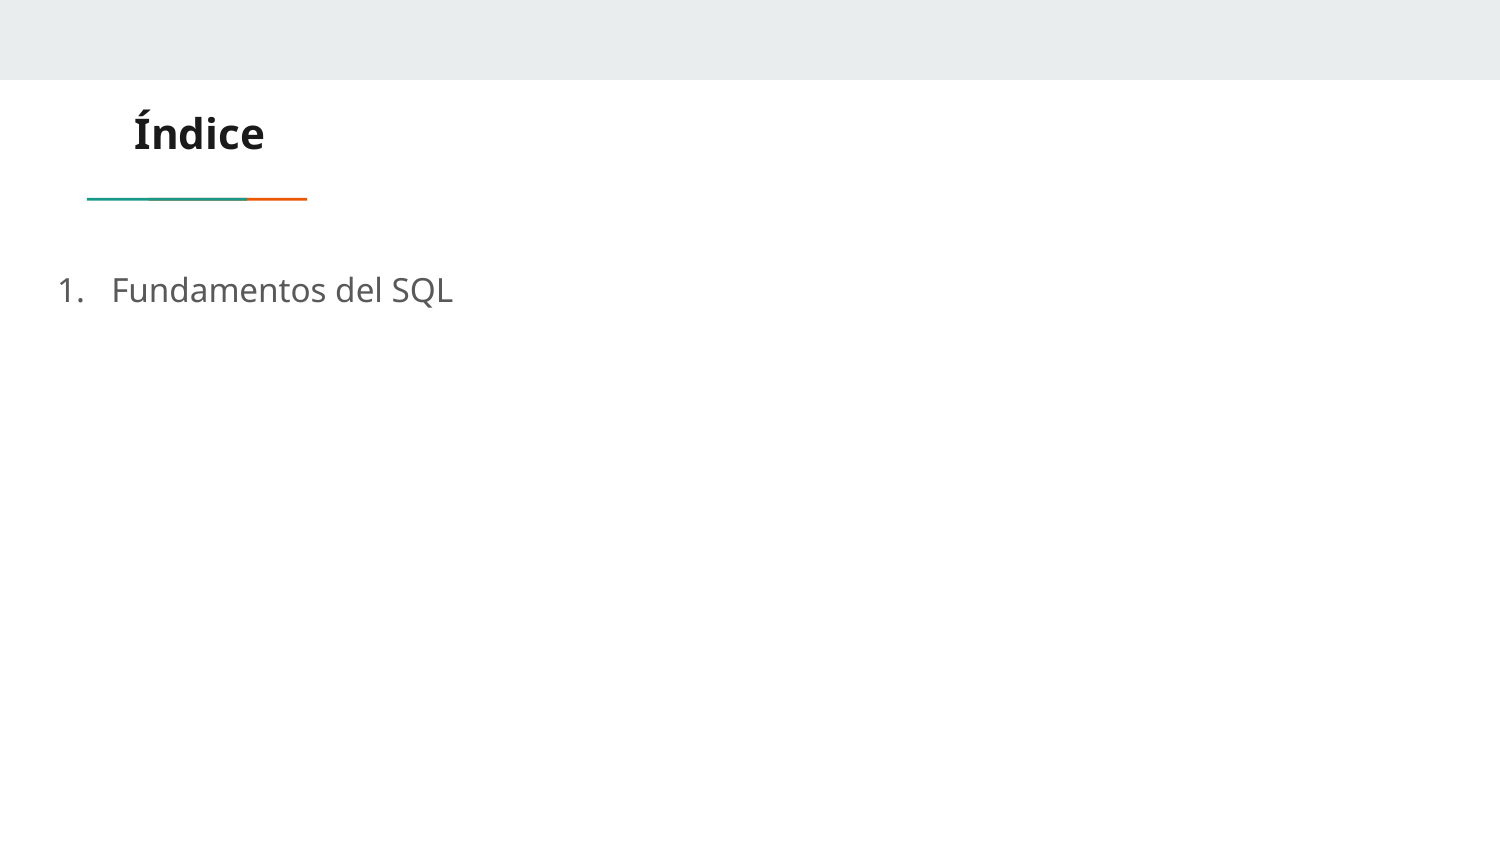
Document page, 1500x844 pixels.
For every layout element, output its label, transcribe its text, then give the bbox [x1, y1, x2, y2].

title Índice [119, 89, 1381, 177]
text_box Fundamentos del SQL [21, 252, 1283, 787]
